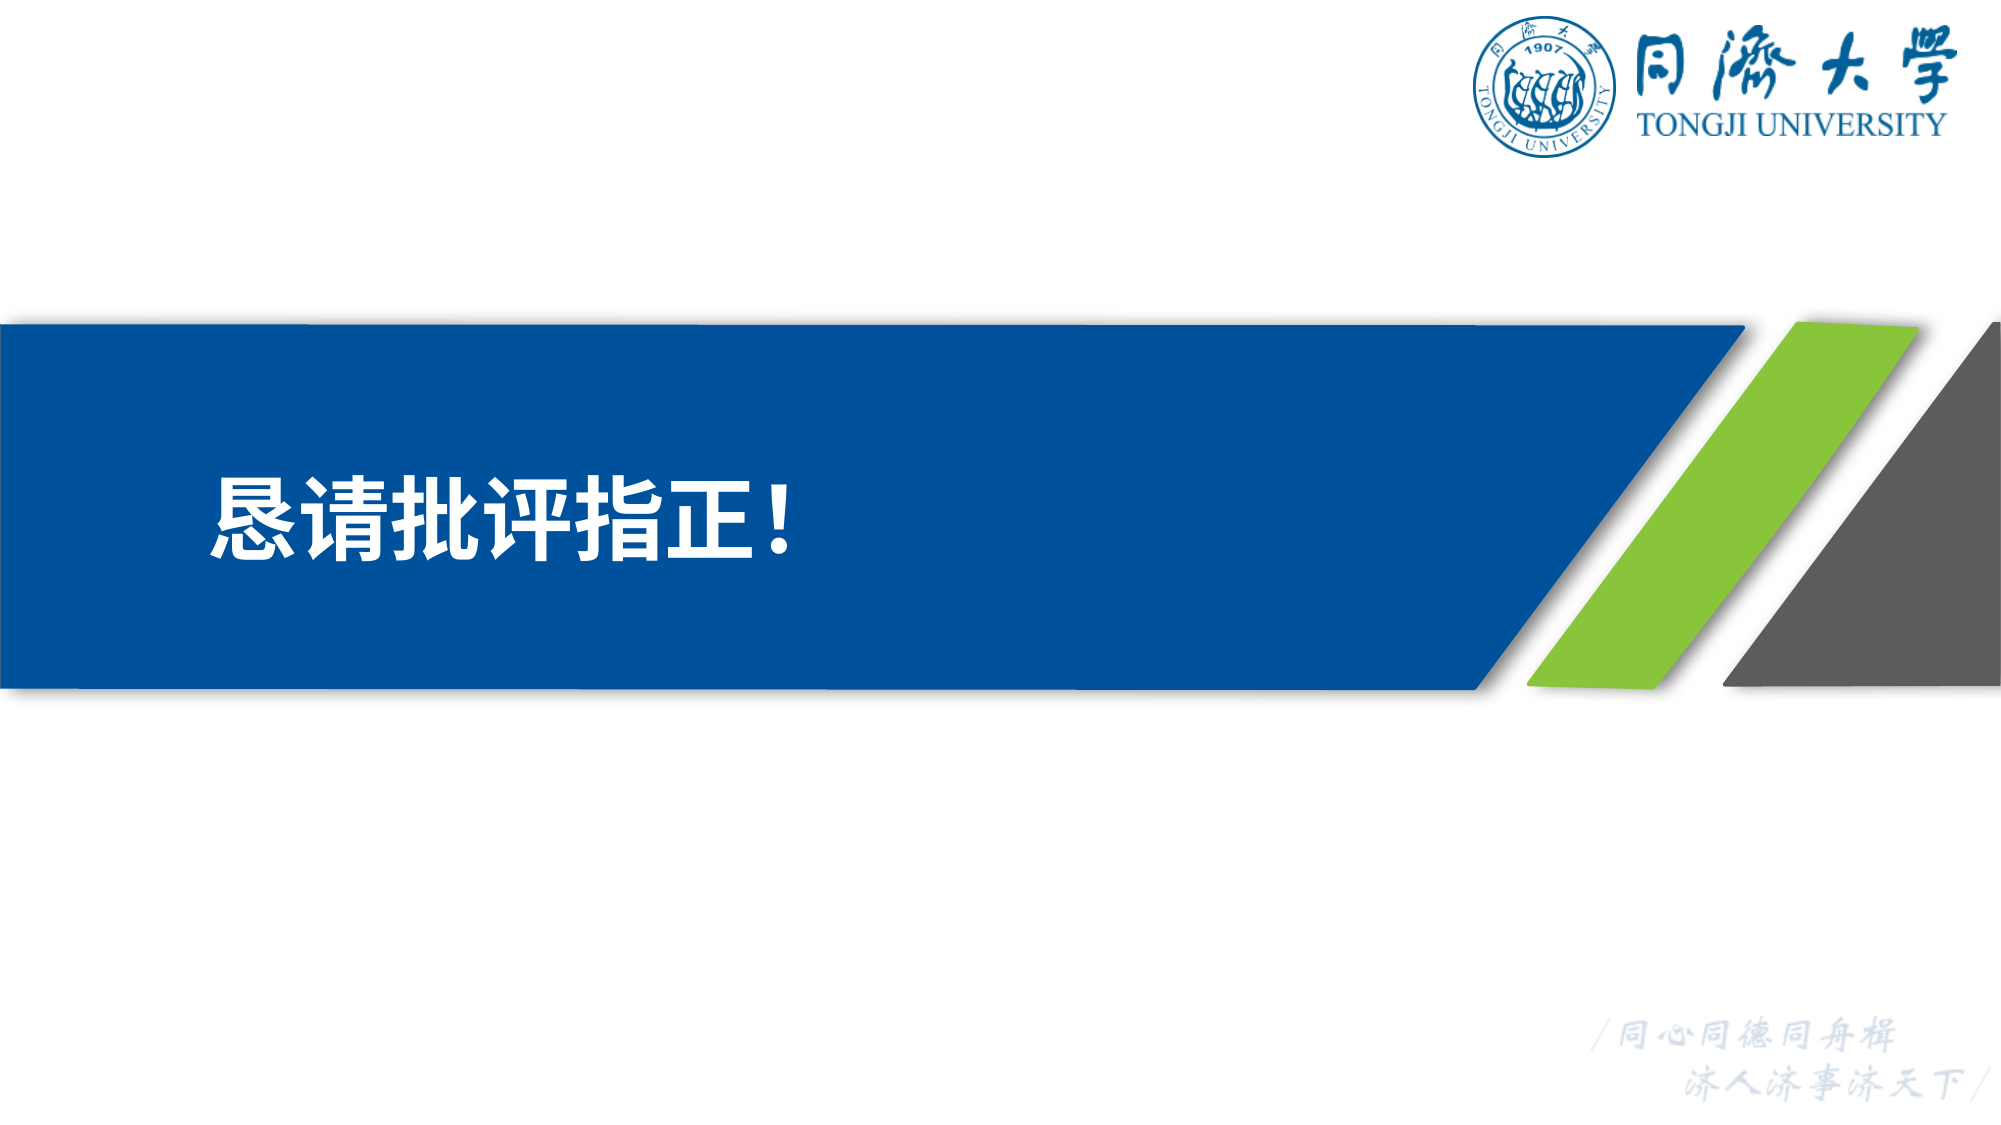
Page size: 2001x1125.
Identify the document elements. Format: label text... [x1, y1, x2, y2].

picture [1637, 25, 1957, 136]
title 恳请批评指正！ [191, 378, 1470, 585]
picture [1473, 16, 1616, 158]
